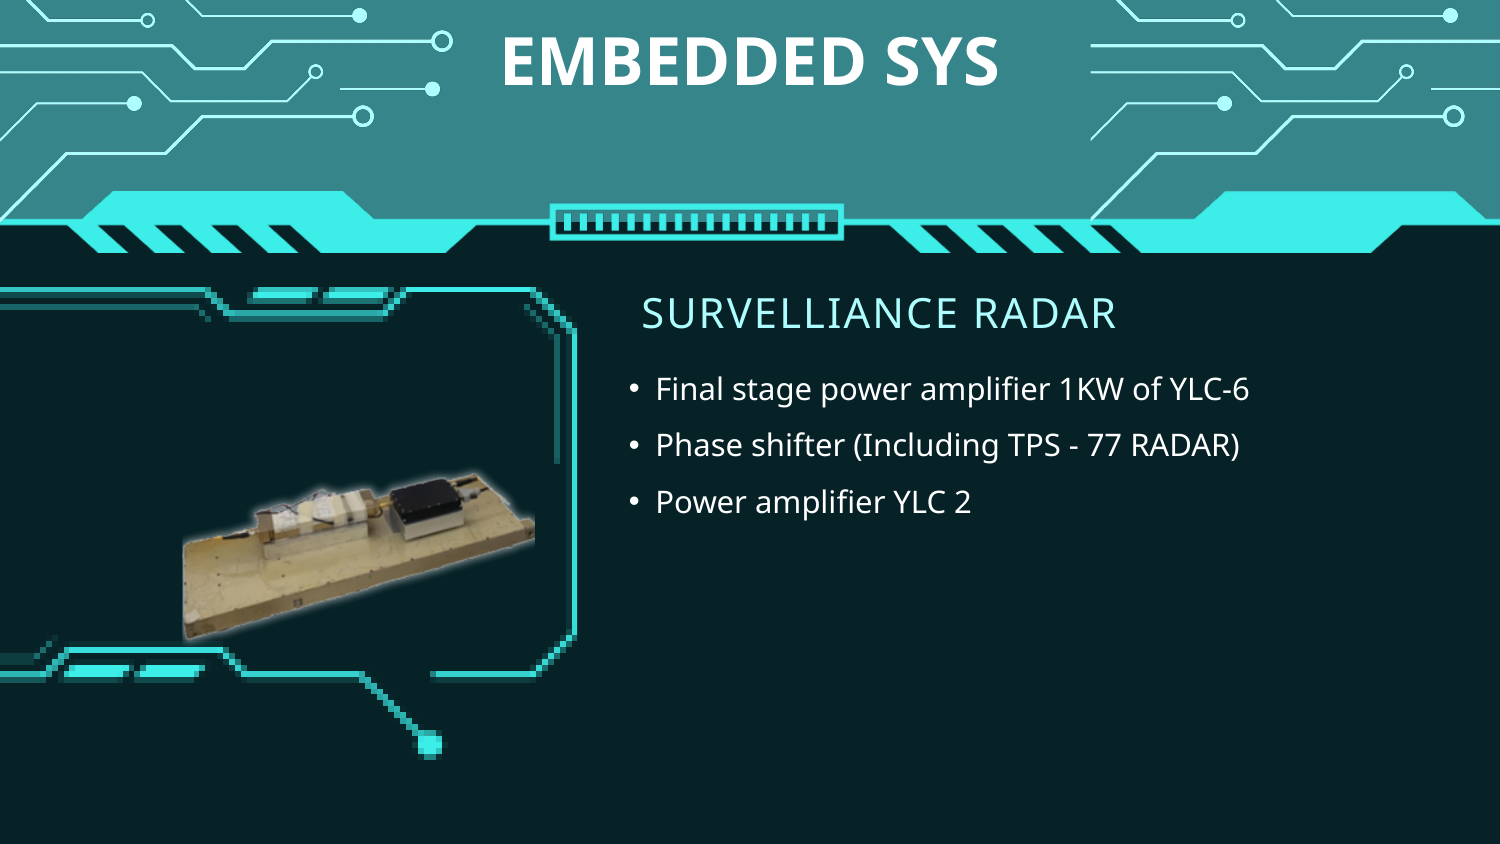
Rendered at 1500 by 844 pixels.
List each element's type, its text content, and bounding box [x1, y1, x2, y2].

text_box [0, 0, 1500, 223]
text_box SURVELLIANCE RADAR [641, 288, 1450, 338]
text_box Final stage power amplifier 1KW of YLC-6 Phase shifter (Including TPS - 77 RADAR) Power amplifier YLC 2 [602, 350, 1477, 520]
text_box [0, 287, 578, 760]
text_box [182, 437, 535, 668]
text_box [0, 234, 1500, 253]
